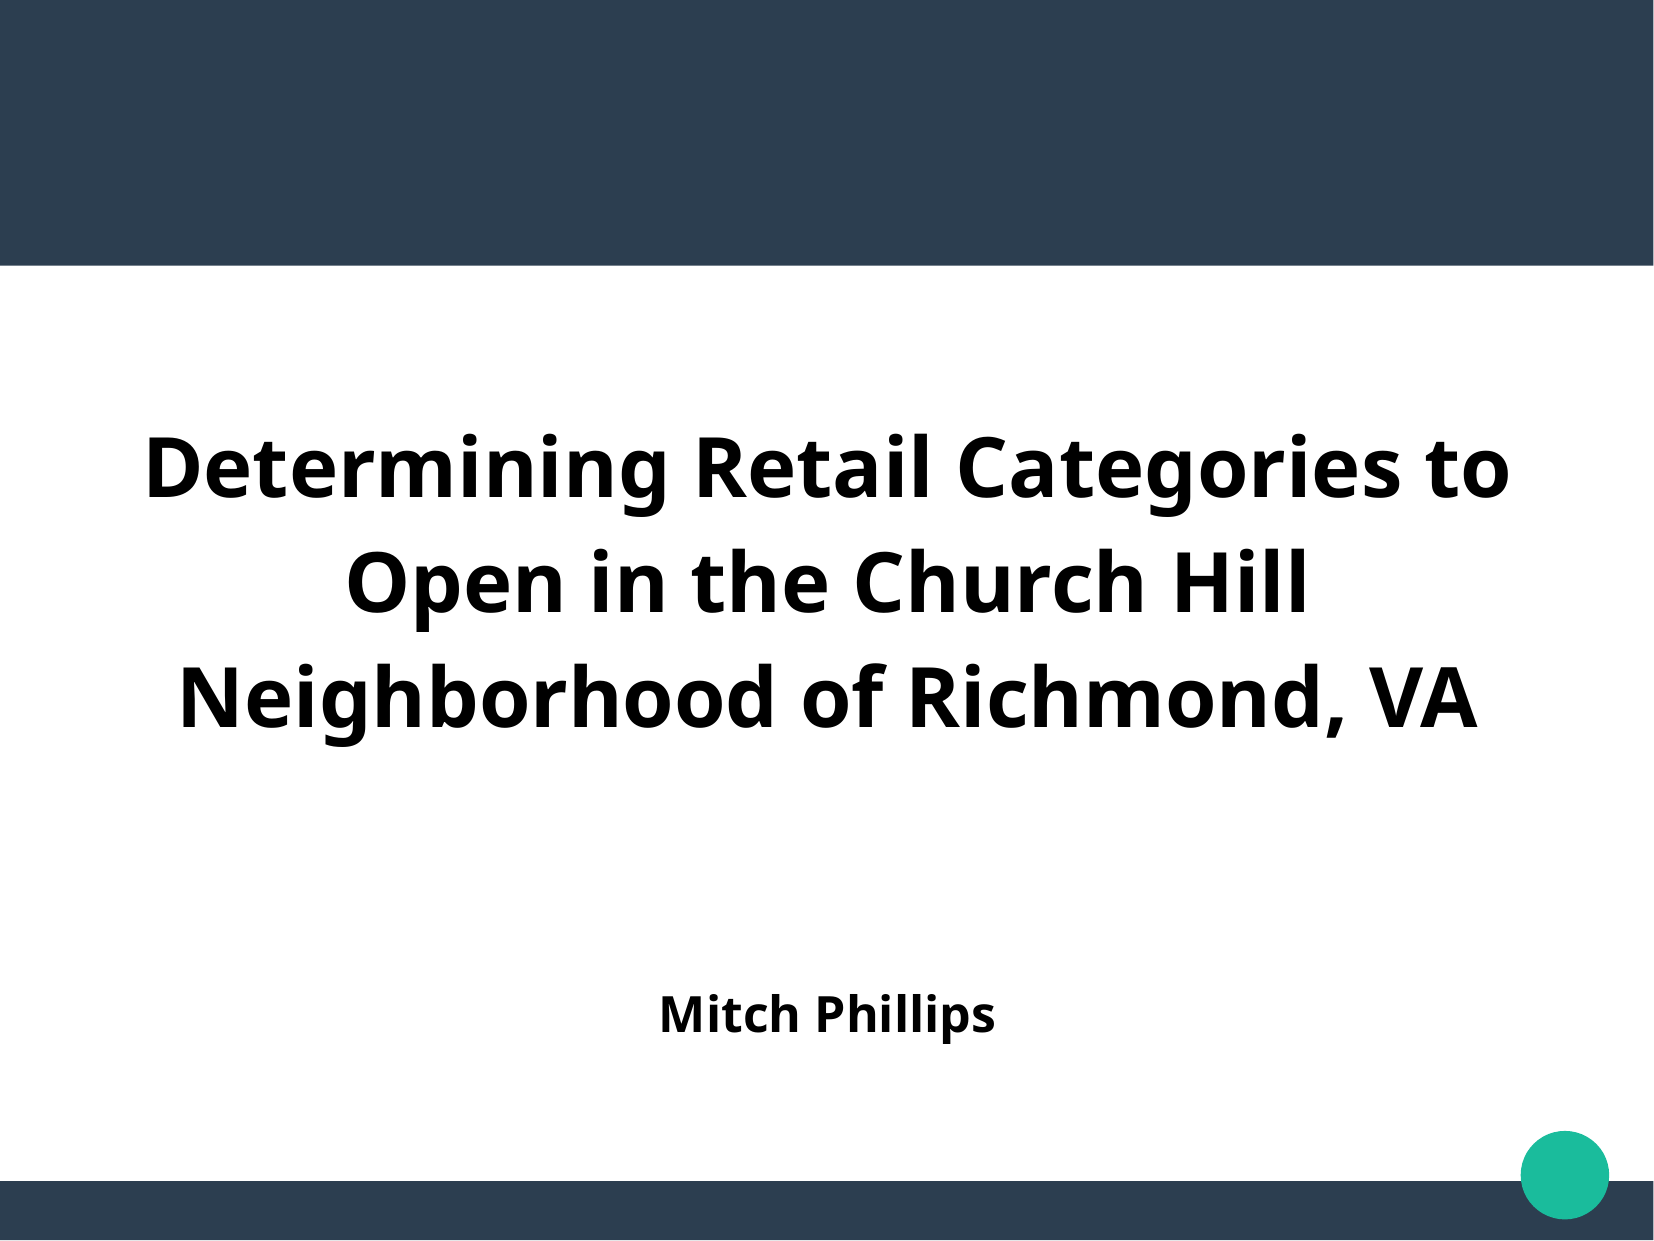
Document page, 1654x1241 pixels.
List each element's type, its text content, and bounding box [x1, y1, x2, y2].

text_box Determining Retail Categories to Open in the Church Hill Neighborhood of Richmond, VA Mitch Phillips [60, 375, 1596, 1068]
